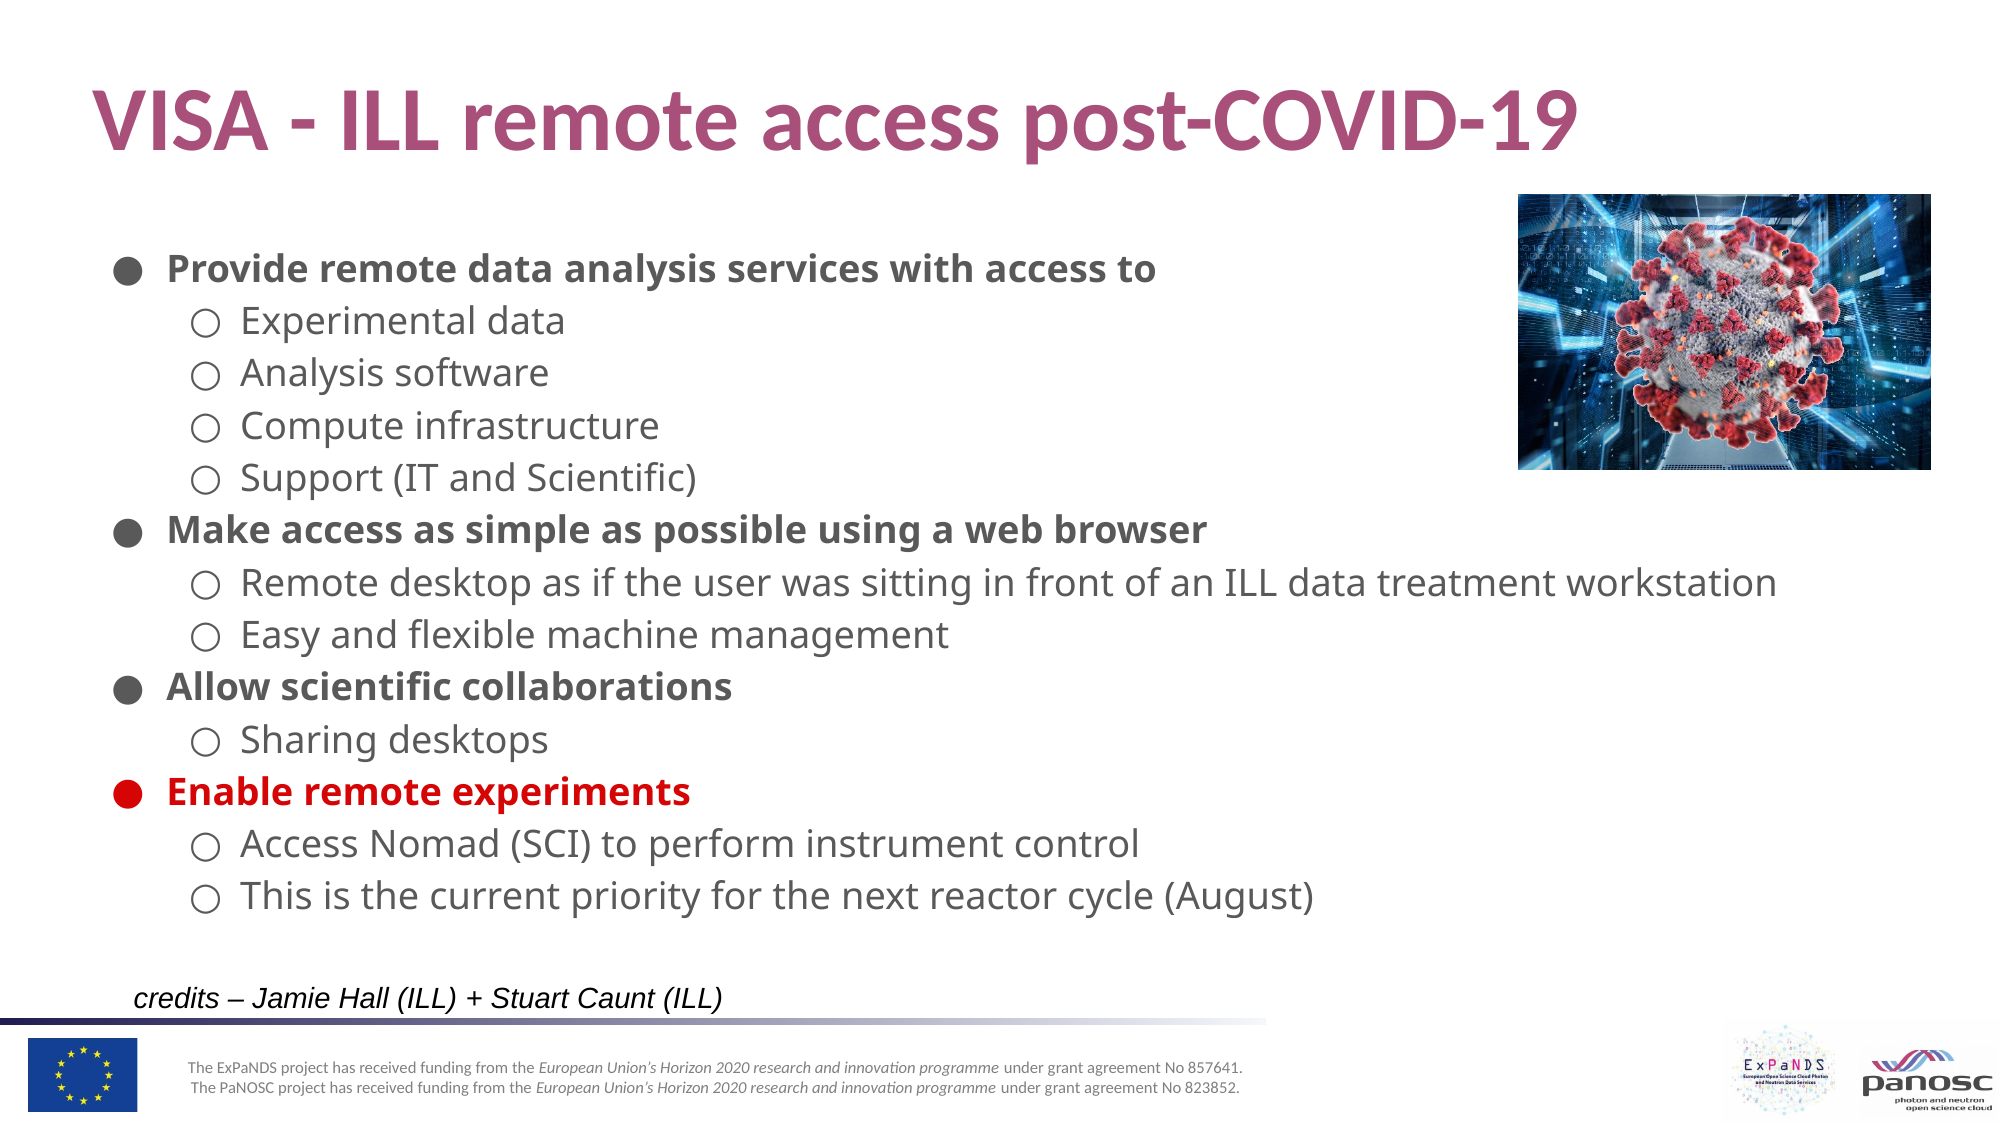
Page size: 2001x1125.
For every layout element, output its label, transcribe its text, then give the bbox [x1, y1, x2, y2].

picture [27, 1038, 138, 1112]
picture [1722, 1018, 2000, 1125]
title VISA - ILL remote access post-COVID-19 [77, 12, 1803, 229]
text_box credits – Jamie Hall (ILL) + Stuart Caunt (ILL) [118, 971, 740, 1022]
list Provide remote data analysis services with access to Experimental data Analysis software Compute infrastructure Support (IT and Scientific) Make access as simple as possible using a web browser Remote desktop as if the user was sitting in front of an ILL data treatment workstation Easy and flexible machine management Allow scientific collaborations Sharing desktops Enable remote experiments Access Nomad (SCI) to perform instrument control This is the current priority for the next reactor cycle (August) [77, 229, 1803, 944]
picture [1518, 194, 1932, 470]
